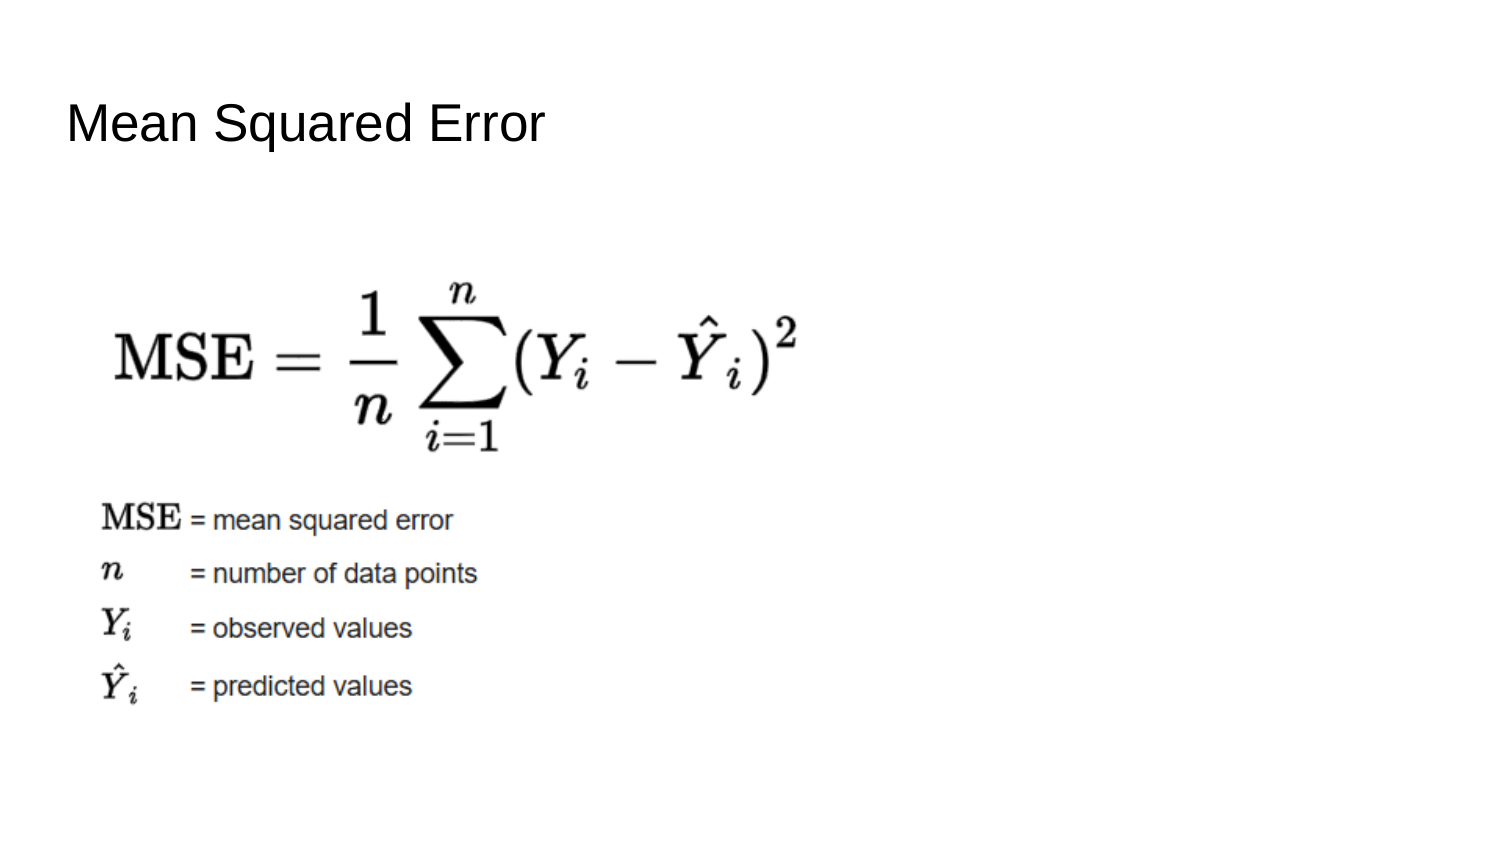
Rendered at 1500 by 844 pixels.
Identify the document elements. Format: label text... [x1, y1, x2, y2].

title Mean Squared Error [51, 72, 1449, 167]
picture [62, 242, 949, 721]
